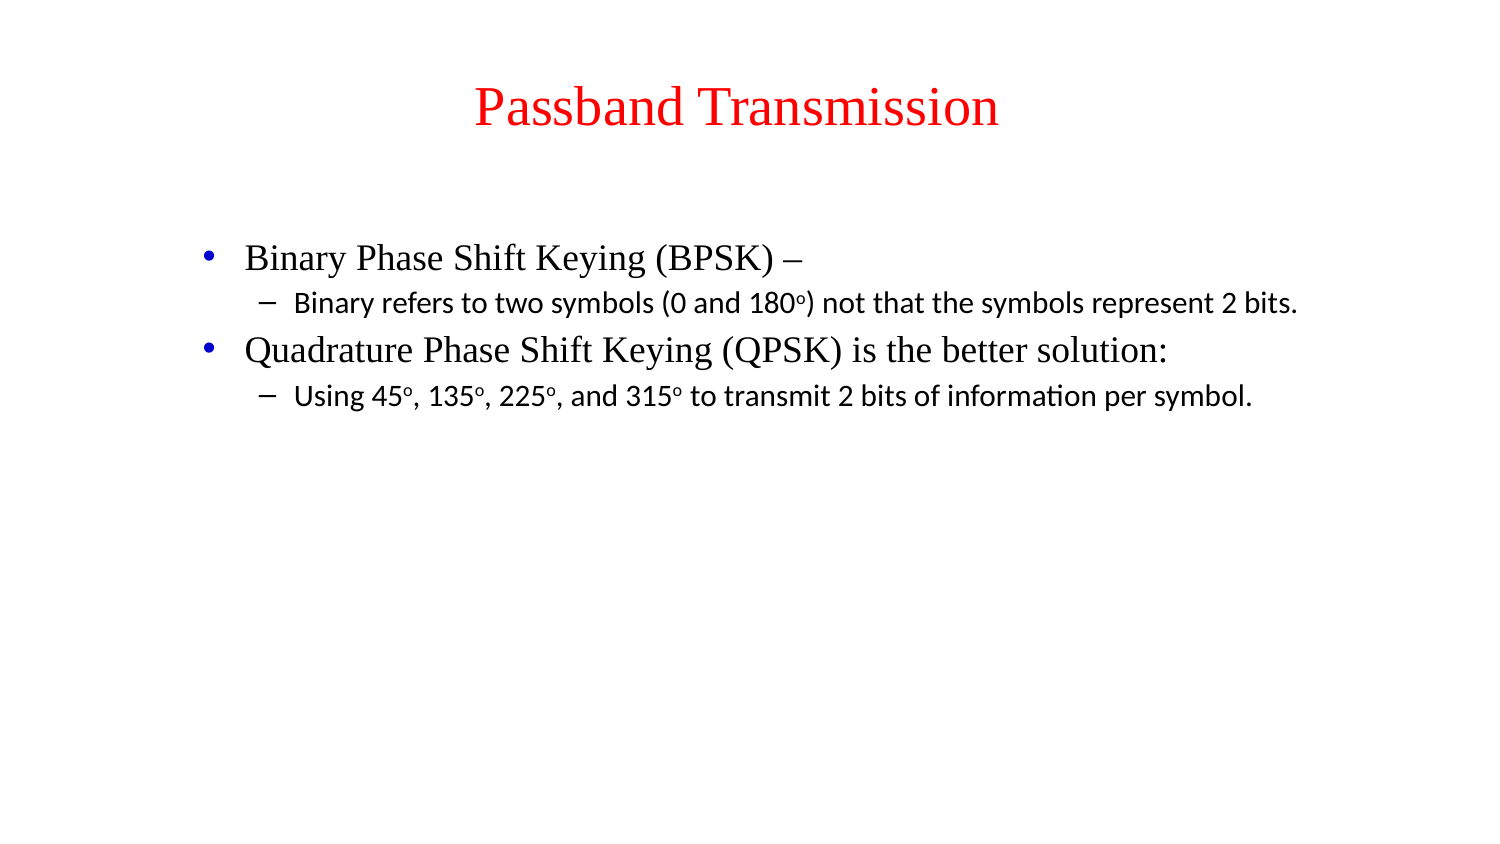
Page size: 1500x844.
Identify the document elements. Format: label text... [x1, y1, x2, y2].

list Binary Phase Shift Keying (BPSK) – Binary refers to two symbols (0 and 180o) not that the symbols represent 2 bits. Quadrature Phase Shift Keying (QPSK) is the better solution: Using 45o, 135o, 225o, and 315o to transmit 2 bits of information per symbol. [187, 225, 1425, 754]
title Passband Transmission [62, 37, 1413, 169]
